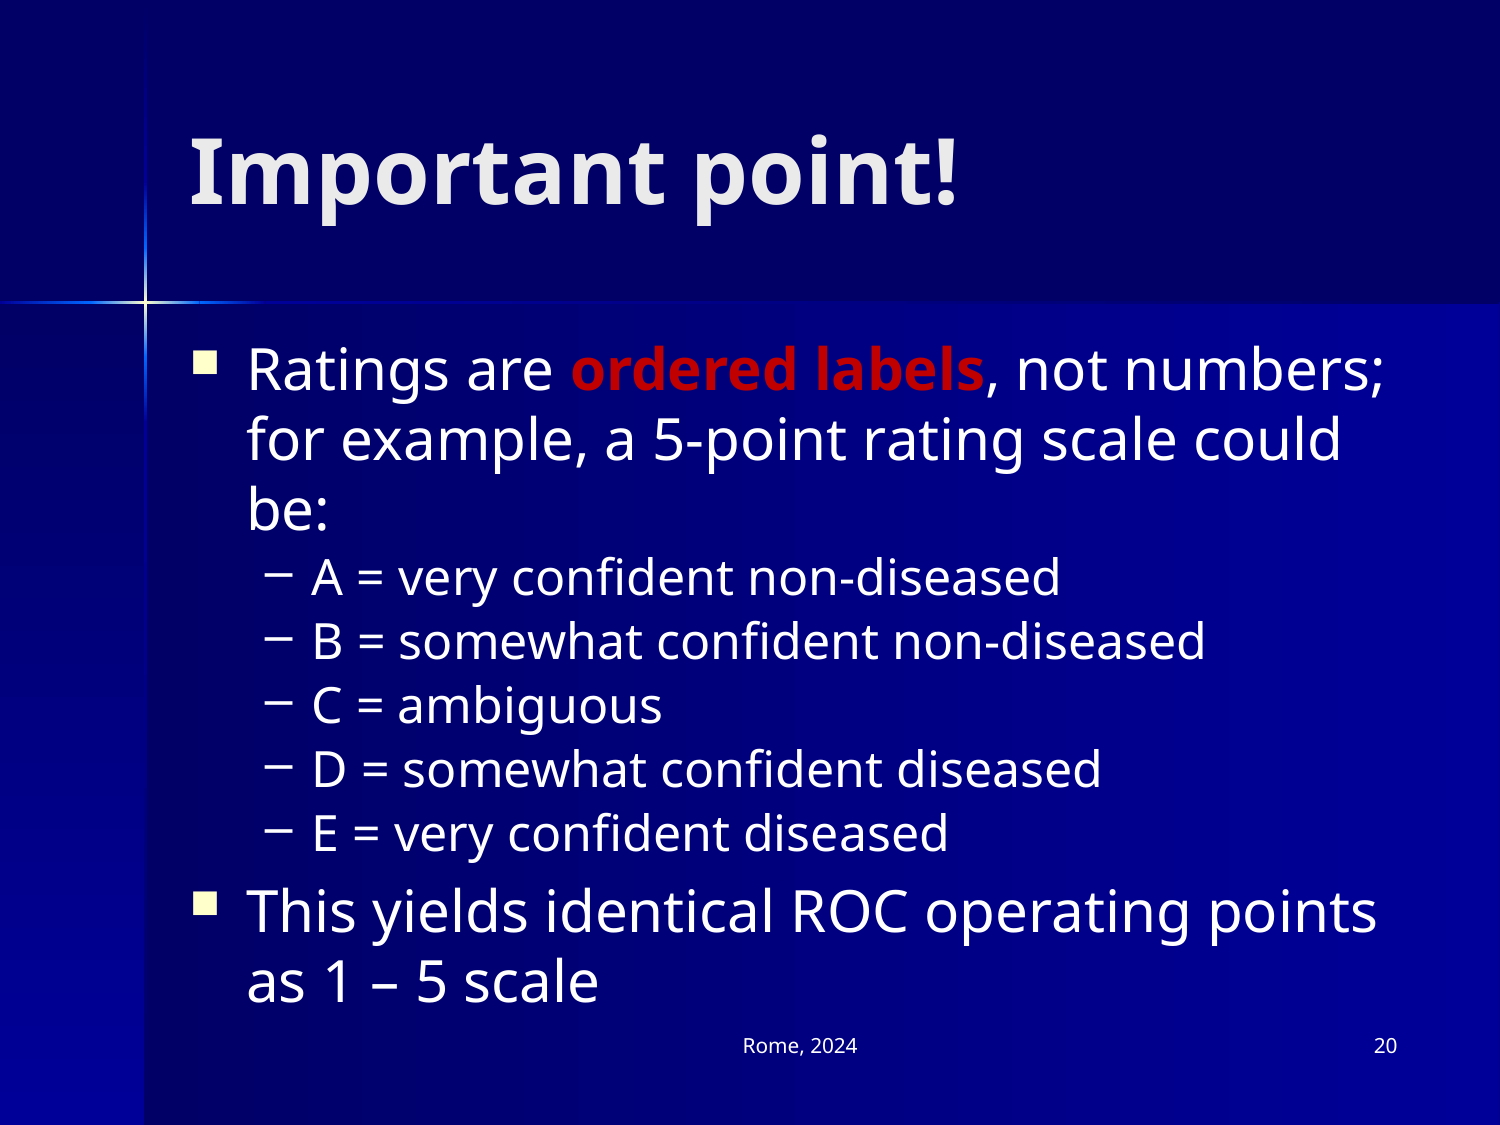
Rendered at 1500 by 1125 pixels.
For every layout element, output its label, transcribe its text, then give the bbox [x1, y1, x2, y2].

footer Rome, 2024 [562, 1024, 1038, 1101]
title Important point! [174, 49, 1413, 286]
list Ratings are ordered labels, not numbers; for example, a 5-point rating scale could be: A = very confident non-diseased B = somewhat confident non-diseased C = ambiguous D = somewhat confident diseased E = very confident diseased This yields identical ROC operating points as 1 – 5 scale [174, 324, 1413, 1001]
slide_number 20 [1099, 1024, 1413, 1101]
